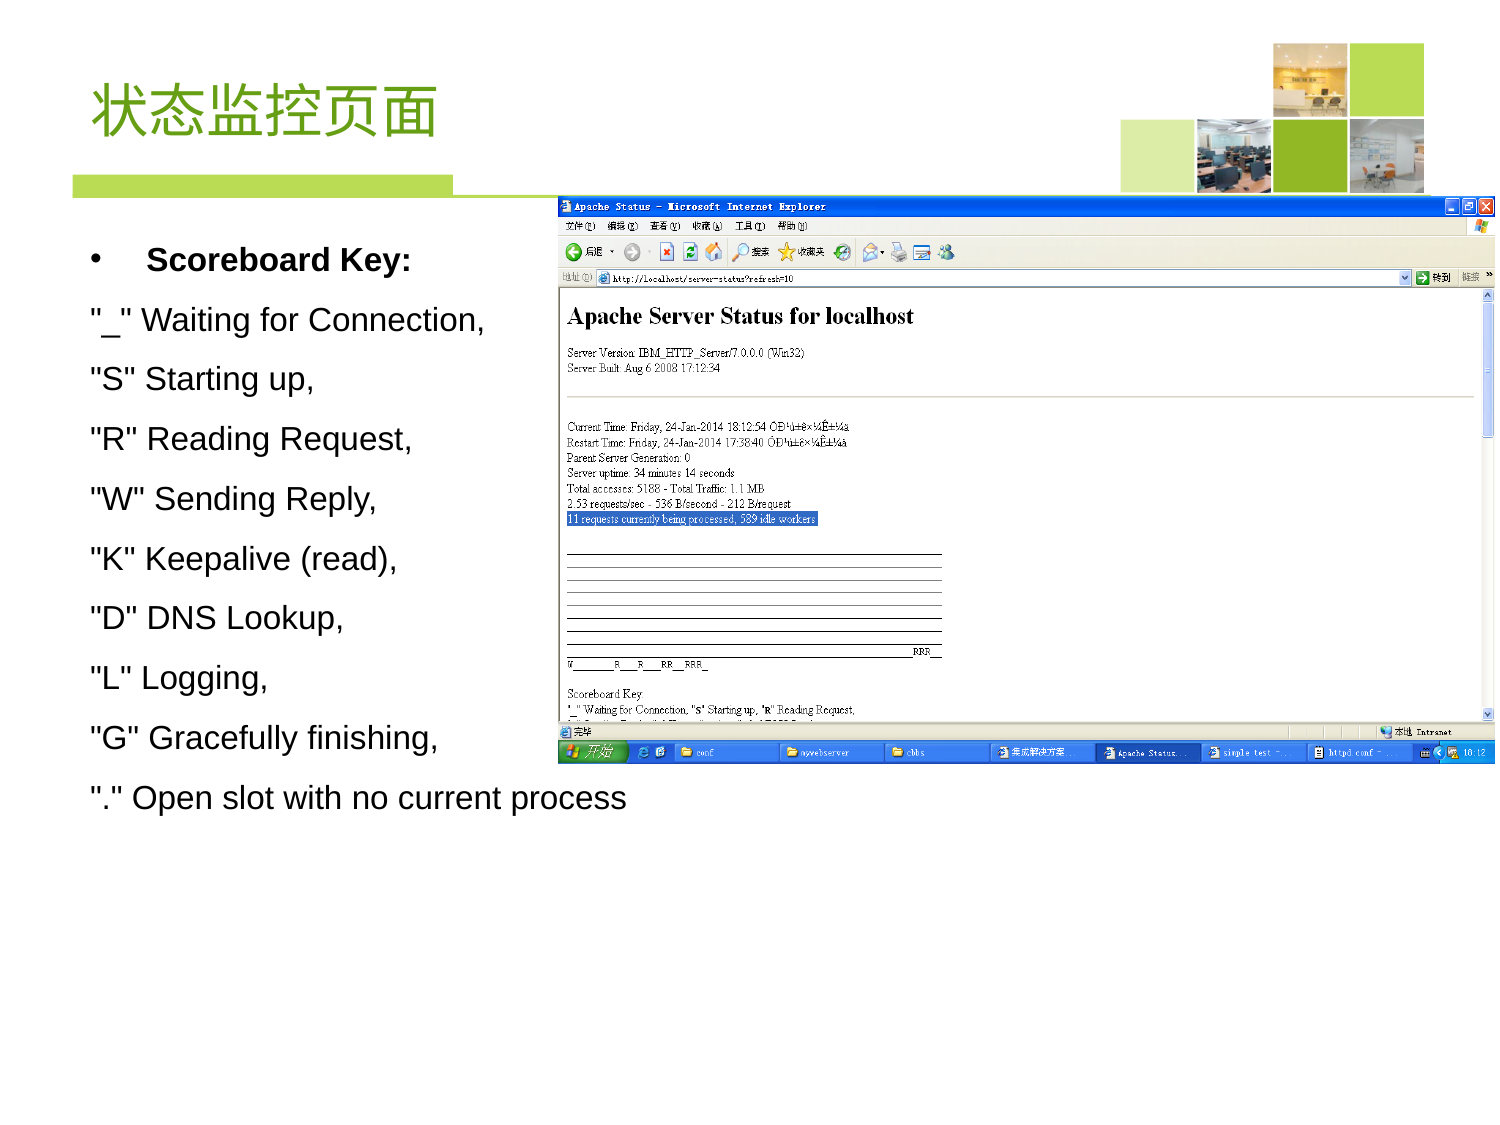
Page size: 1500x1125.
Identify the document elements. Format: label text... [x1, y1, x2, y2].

title 状态监控页面 [75, 43, 1425, 175]
list Scoreboard Key: "_" Waiting for Connection, "S" Starting up, "R" Reading Request, "W" Sending Reply, "K" Keepalive (read), "D" DNS Lookup, "L" Logging, "G" Gracefully finishing, "." Open slot with no current process [75, 210, 1425, 1024]
picture [557, 196, 1495, 764]
picture [1197, 175, 1271, 193]
picture [1349, 175, 1424, 193]
